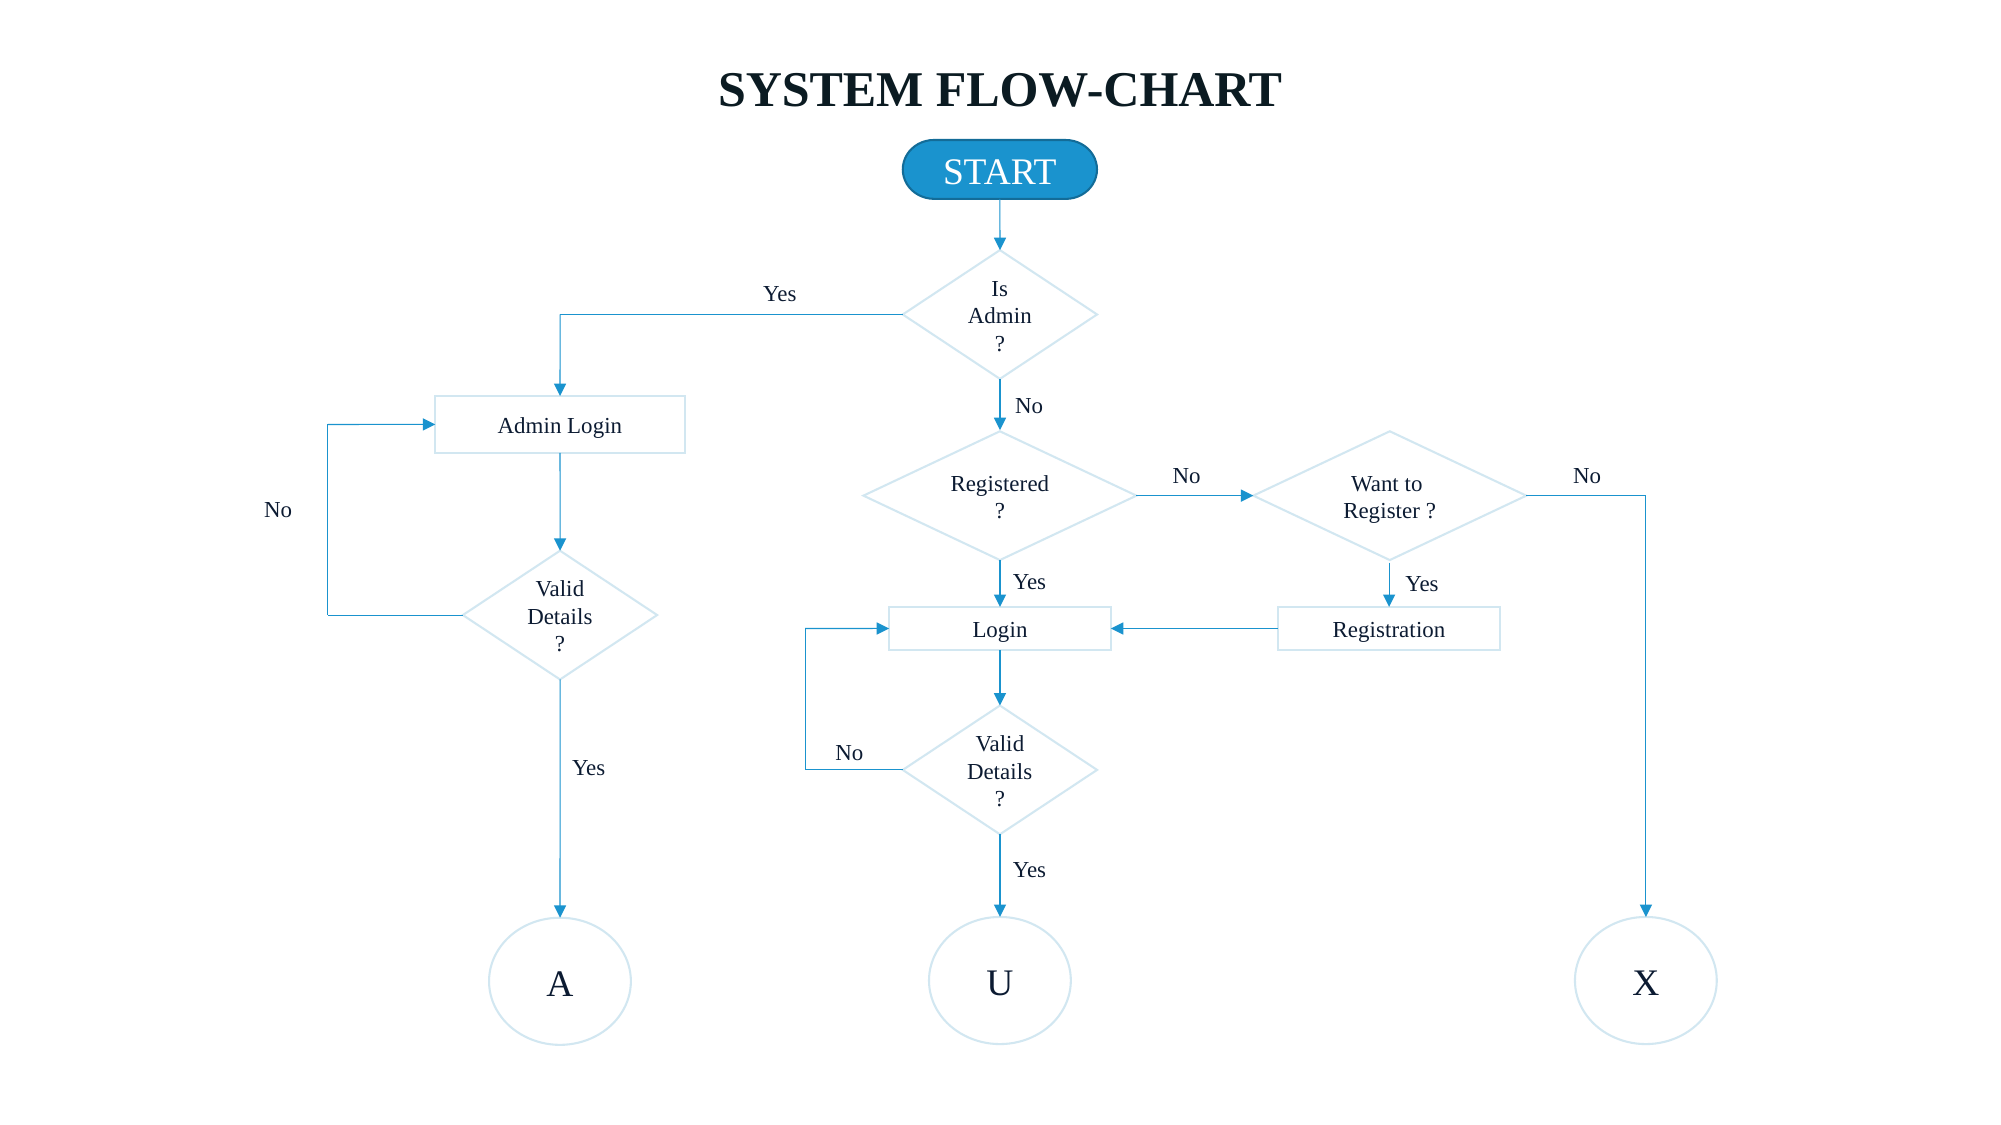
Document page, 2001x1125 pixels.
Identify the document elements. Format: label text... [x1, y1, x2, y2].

text_box No [1158, 453, 1216, 495]
text_box U [927, 915, 1072, 1046]
text_box Registration [1277, 606, 1501, 651]
text_box Valid Details ? [901, 704, 1099, 835]
text_box SYSTEM FLOW-CHART [0, 49, 2000, 125]
text_box No [820, 729, 879, 769]
text_box Yes [1390, 561, 1454, 604]
text_box Is Admin ? [901, 249, 1099, 380]
text_box Want to Register ? [1253, 430, 1528, 562]
text_box START [901, 138, 1099, 200]
text_box Registered ? [861, 430, 1139, 561]
text_box No [1558, 453, 1617, 495]
text_box No [249, 486, 308, 530]
text_box Yes [748, 271, 812, 314]
text_box Yes [561, 745, 621, 788]
text_box Login [888, 606, 1112, 651]
text_box Valid Details ? [461, 550, 660, 681]
text_box Admin Login [434, 395, 686, 454]
text_box No [1001, 383, 1059, 426]
text_box Yes [998, 559, 1062, 602]
text_box X [1573, 915, 1718, 1046]
text_box Yes [1001, 846, 1062, 889]
text_box A [488, 916, 632, 1046]
